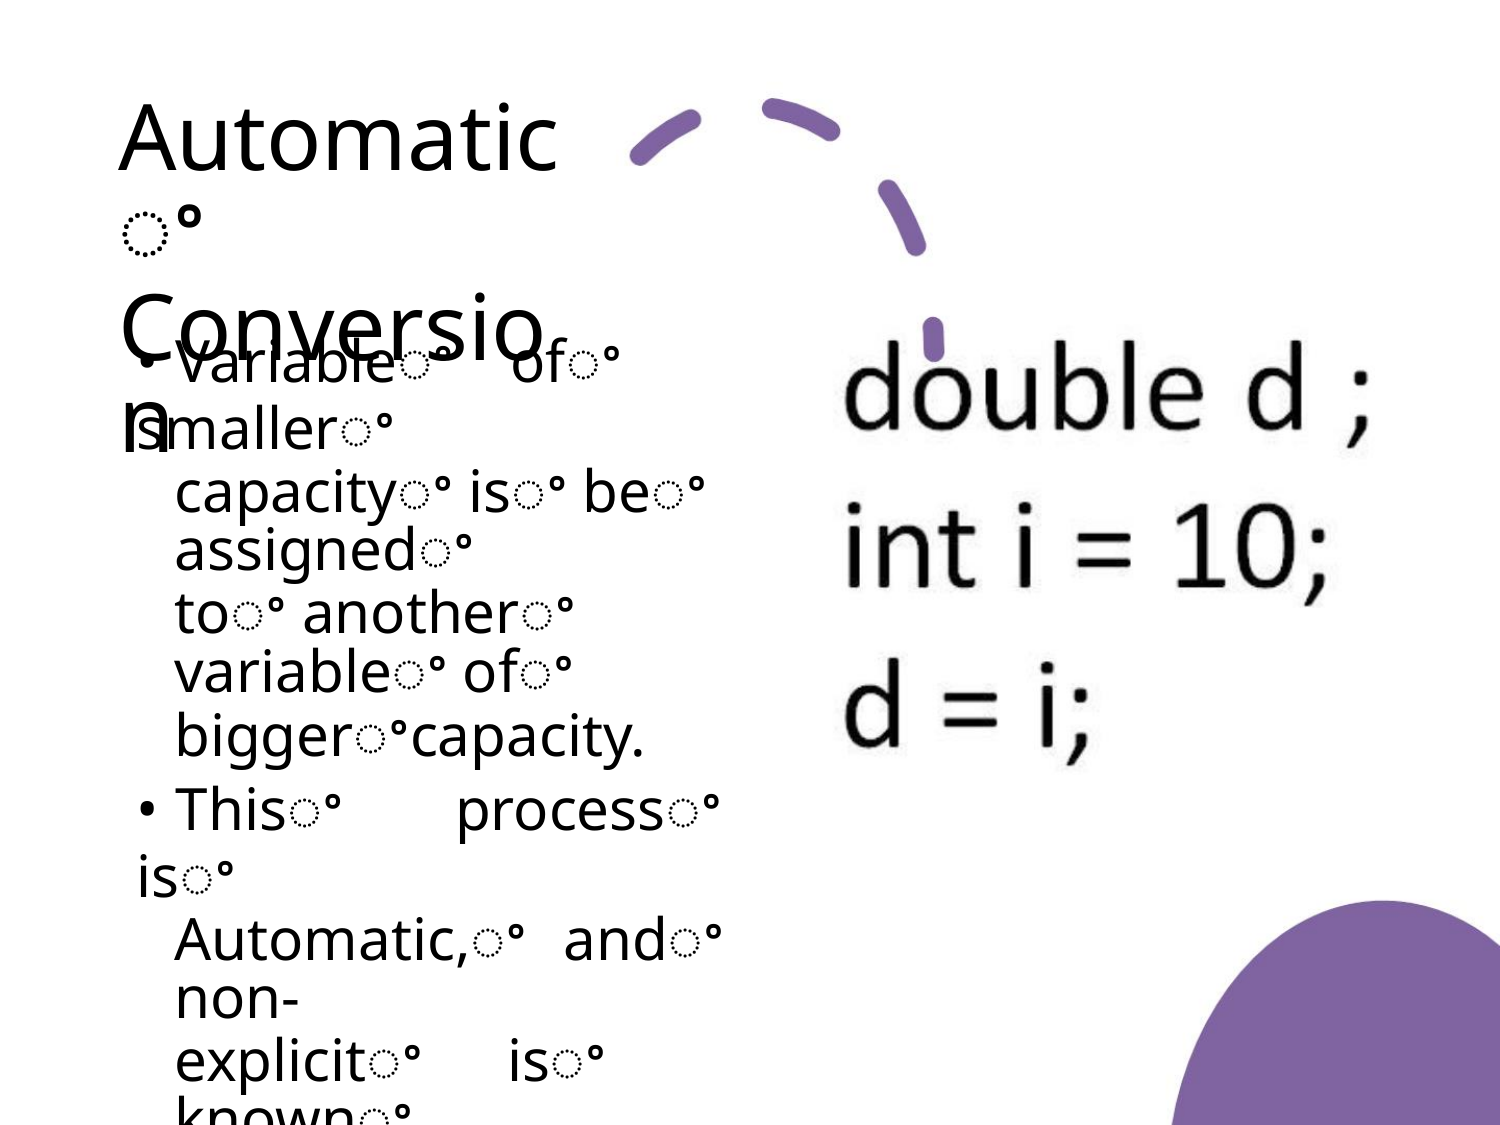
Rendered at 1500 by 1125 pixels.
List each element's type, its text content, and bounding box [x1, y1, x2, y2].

text_box Automaticꢀ Conversion [118, 96, 561, 471]
text_box • Variableꢀ ofꢀ smallerꢀ capacityꢀ isꢀ beꢀ assignedꢀ toꢀ anotherꢀ variableꢀ ofꢀ biggerꢀcapacity. • Thisꢀ processꢀ isꢀ Automatic,ꢀ andꢀ non- explicitꢀ isꢀ knownꢀ asꢀConversion [136, 328, 774, 1125]
text_box [0, 0, 1500, 1125]
